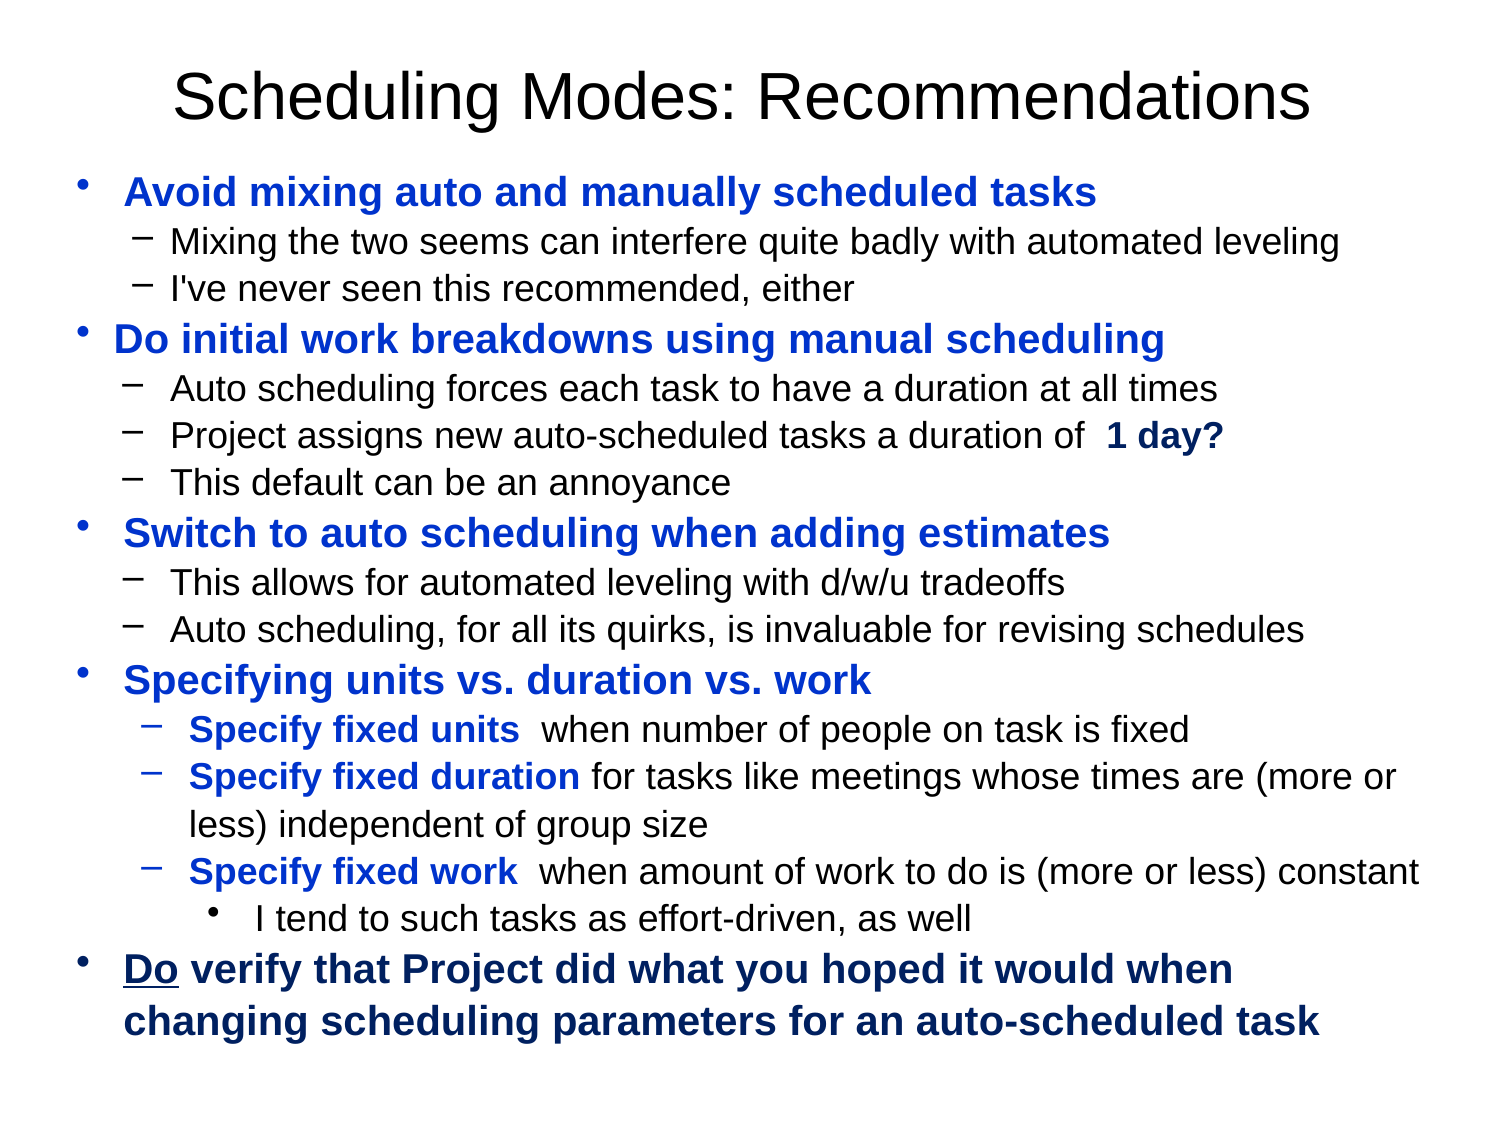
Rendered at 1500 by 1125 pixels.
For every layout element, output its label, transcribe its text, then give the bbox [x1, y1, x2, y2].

title Scheduling Modes: Recommendations [60, 45, 1425, 141]
list Avoid mixing auto and manually scheduled tasks Mixing the two seems can interfere quite badly with automated leveling I've never seen this recommended, either Do initial work breakdowns using manual scheduling Auto scheduling forces each task to have a duration at all times Project assigns new auto-scheduled tasks a duration of 1 day? This default can be an annoyance Switch to auto scheduling when adding estimates This allows for automated leveling with d/w/u tradeoffs Auto scheduling, for all its quirks, is invaluable for revising schedules Specifying units vs. duration vs. work Specify fixed units when number of people on task is fixed Specify fixed duration for tasks like meetings whose times are (more or less) independent of group size Specify fixed work when amount of work to do is (more or less) constant I tend to such tasks as effort-driven, as well Do verify that Project did what you hoped it would when changing scheduling parameters for an auto-scheduled task [60, 154, 1444, 1068]
